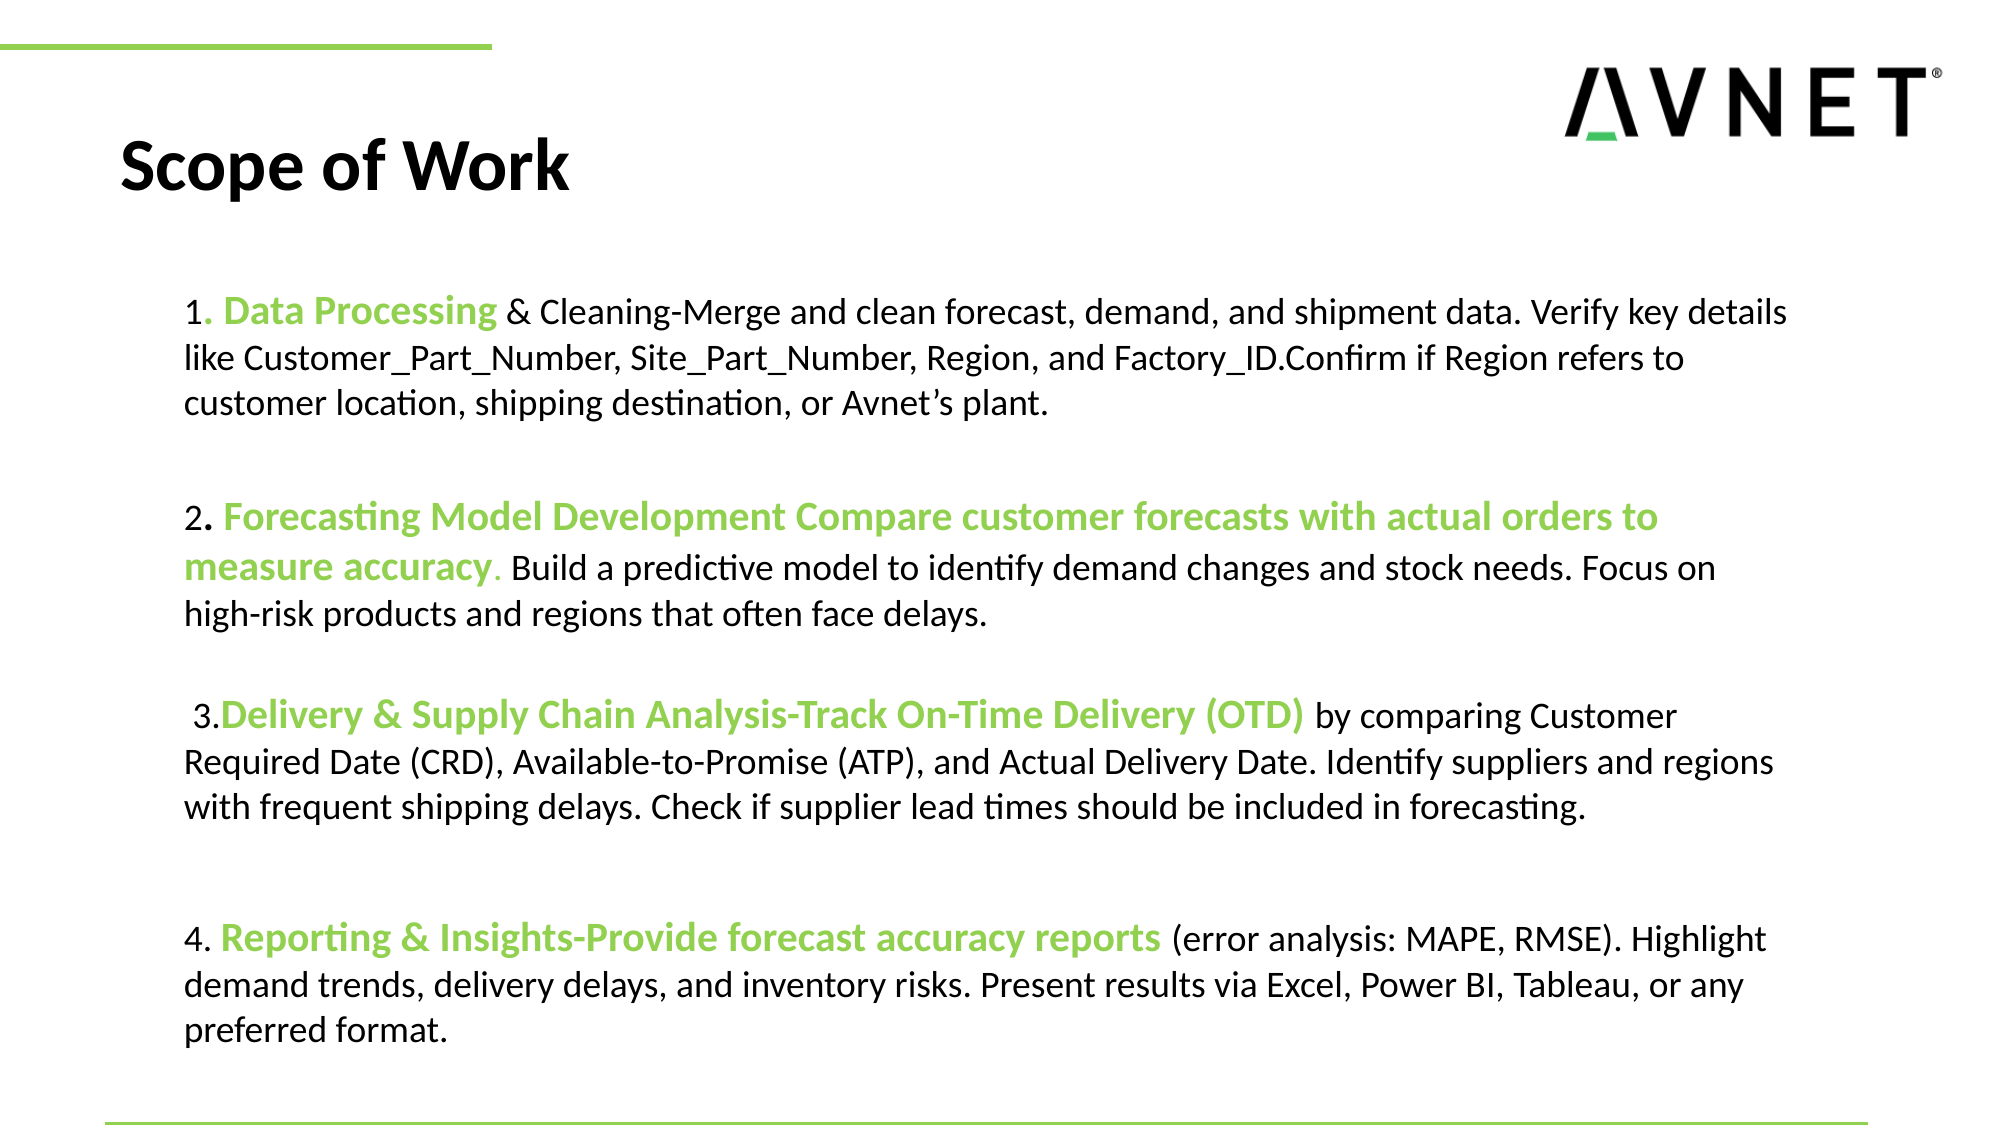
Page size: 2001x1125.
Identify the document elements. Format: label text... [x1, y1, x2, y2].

text_box 1. Data Processing & Cleaning-Merge and clean forecast, demand, and shipment data. Verify key details like Customer_Part_Number, Site_Part_Number, Region, and Factory_ID.Confirm if Region refers to customer location, shipping destination, or Avnet’s plant. [169, 275, 1805, 431]
text_box 3.Delivery & Supply Chain Analysis-Track On-Time Delivery (OTD) by comparing Customer Required Date (CRD), Available-to-Promise (ATP), and Actual Delivery Date. Identify suppliers and regions with frequent shipping delays. Check if supplier lead times should be included in forecasting. [169, 679, 1805, 835]
text_box 4. Reporting & Insights-Provide forecast accuracy reports (error analysis: MAPE, RMSE). Highlight demand trends, delivery delays, and inventory risks. Present results via Excel, Power BI, Tableau, or any preferred format. [169, 902, 1805, 1058]
text_box Scope of Work [105, 108, 1106, 214]
text_box 2. Forecasting Model Development Compare customer forecasts with actual orders to measure accuracy. Build a predictive model to identify demand changes and stock needs. Focus on high-risk products and regions that often face delays. [169, 481, 1805, 641]
picture [1538, 56, 1956, 161]
